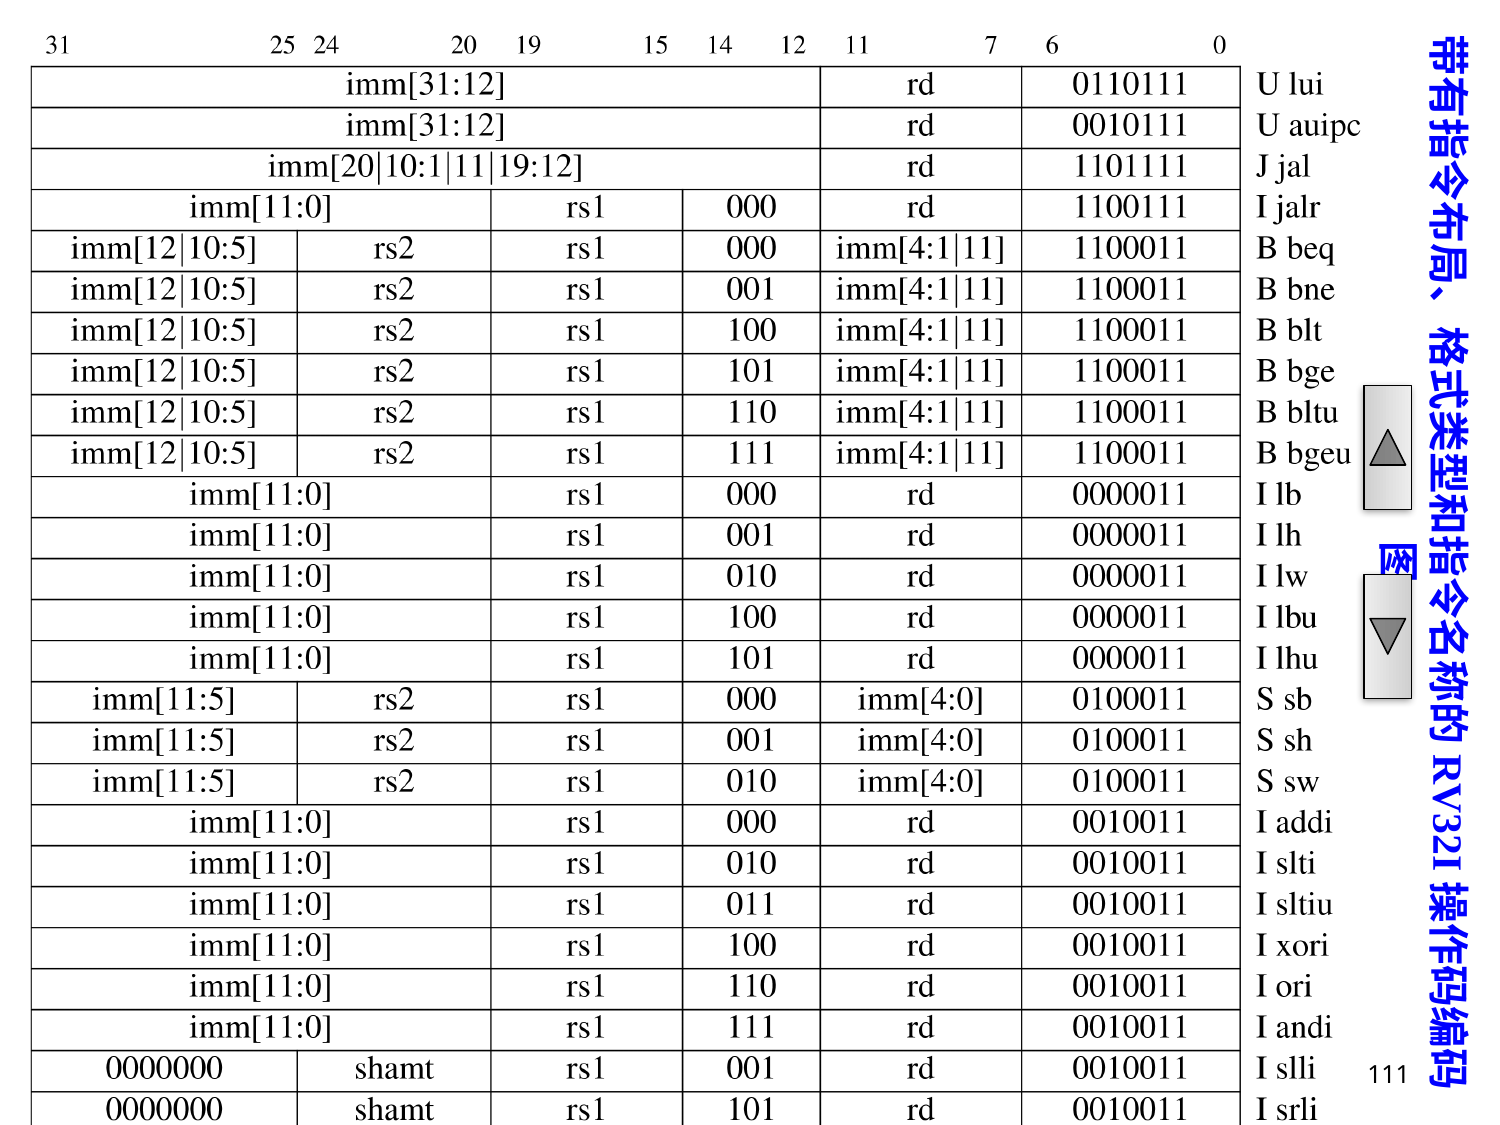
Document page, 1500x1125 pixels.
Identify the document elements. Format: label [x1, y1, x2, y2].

text_box [1367, 0, 1483, 1125]
picture [17, 25, 1377, 1125]
